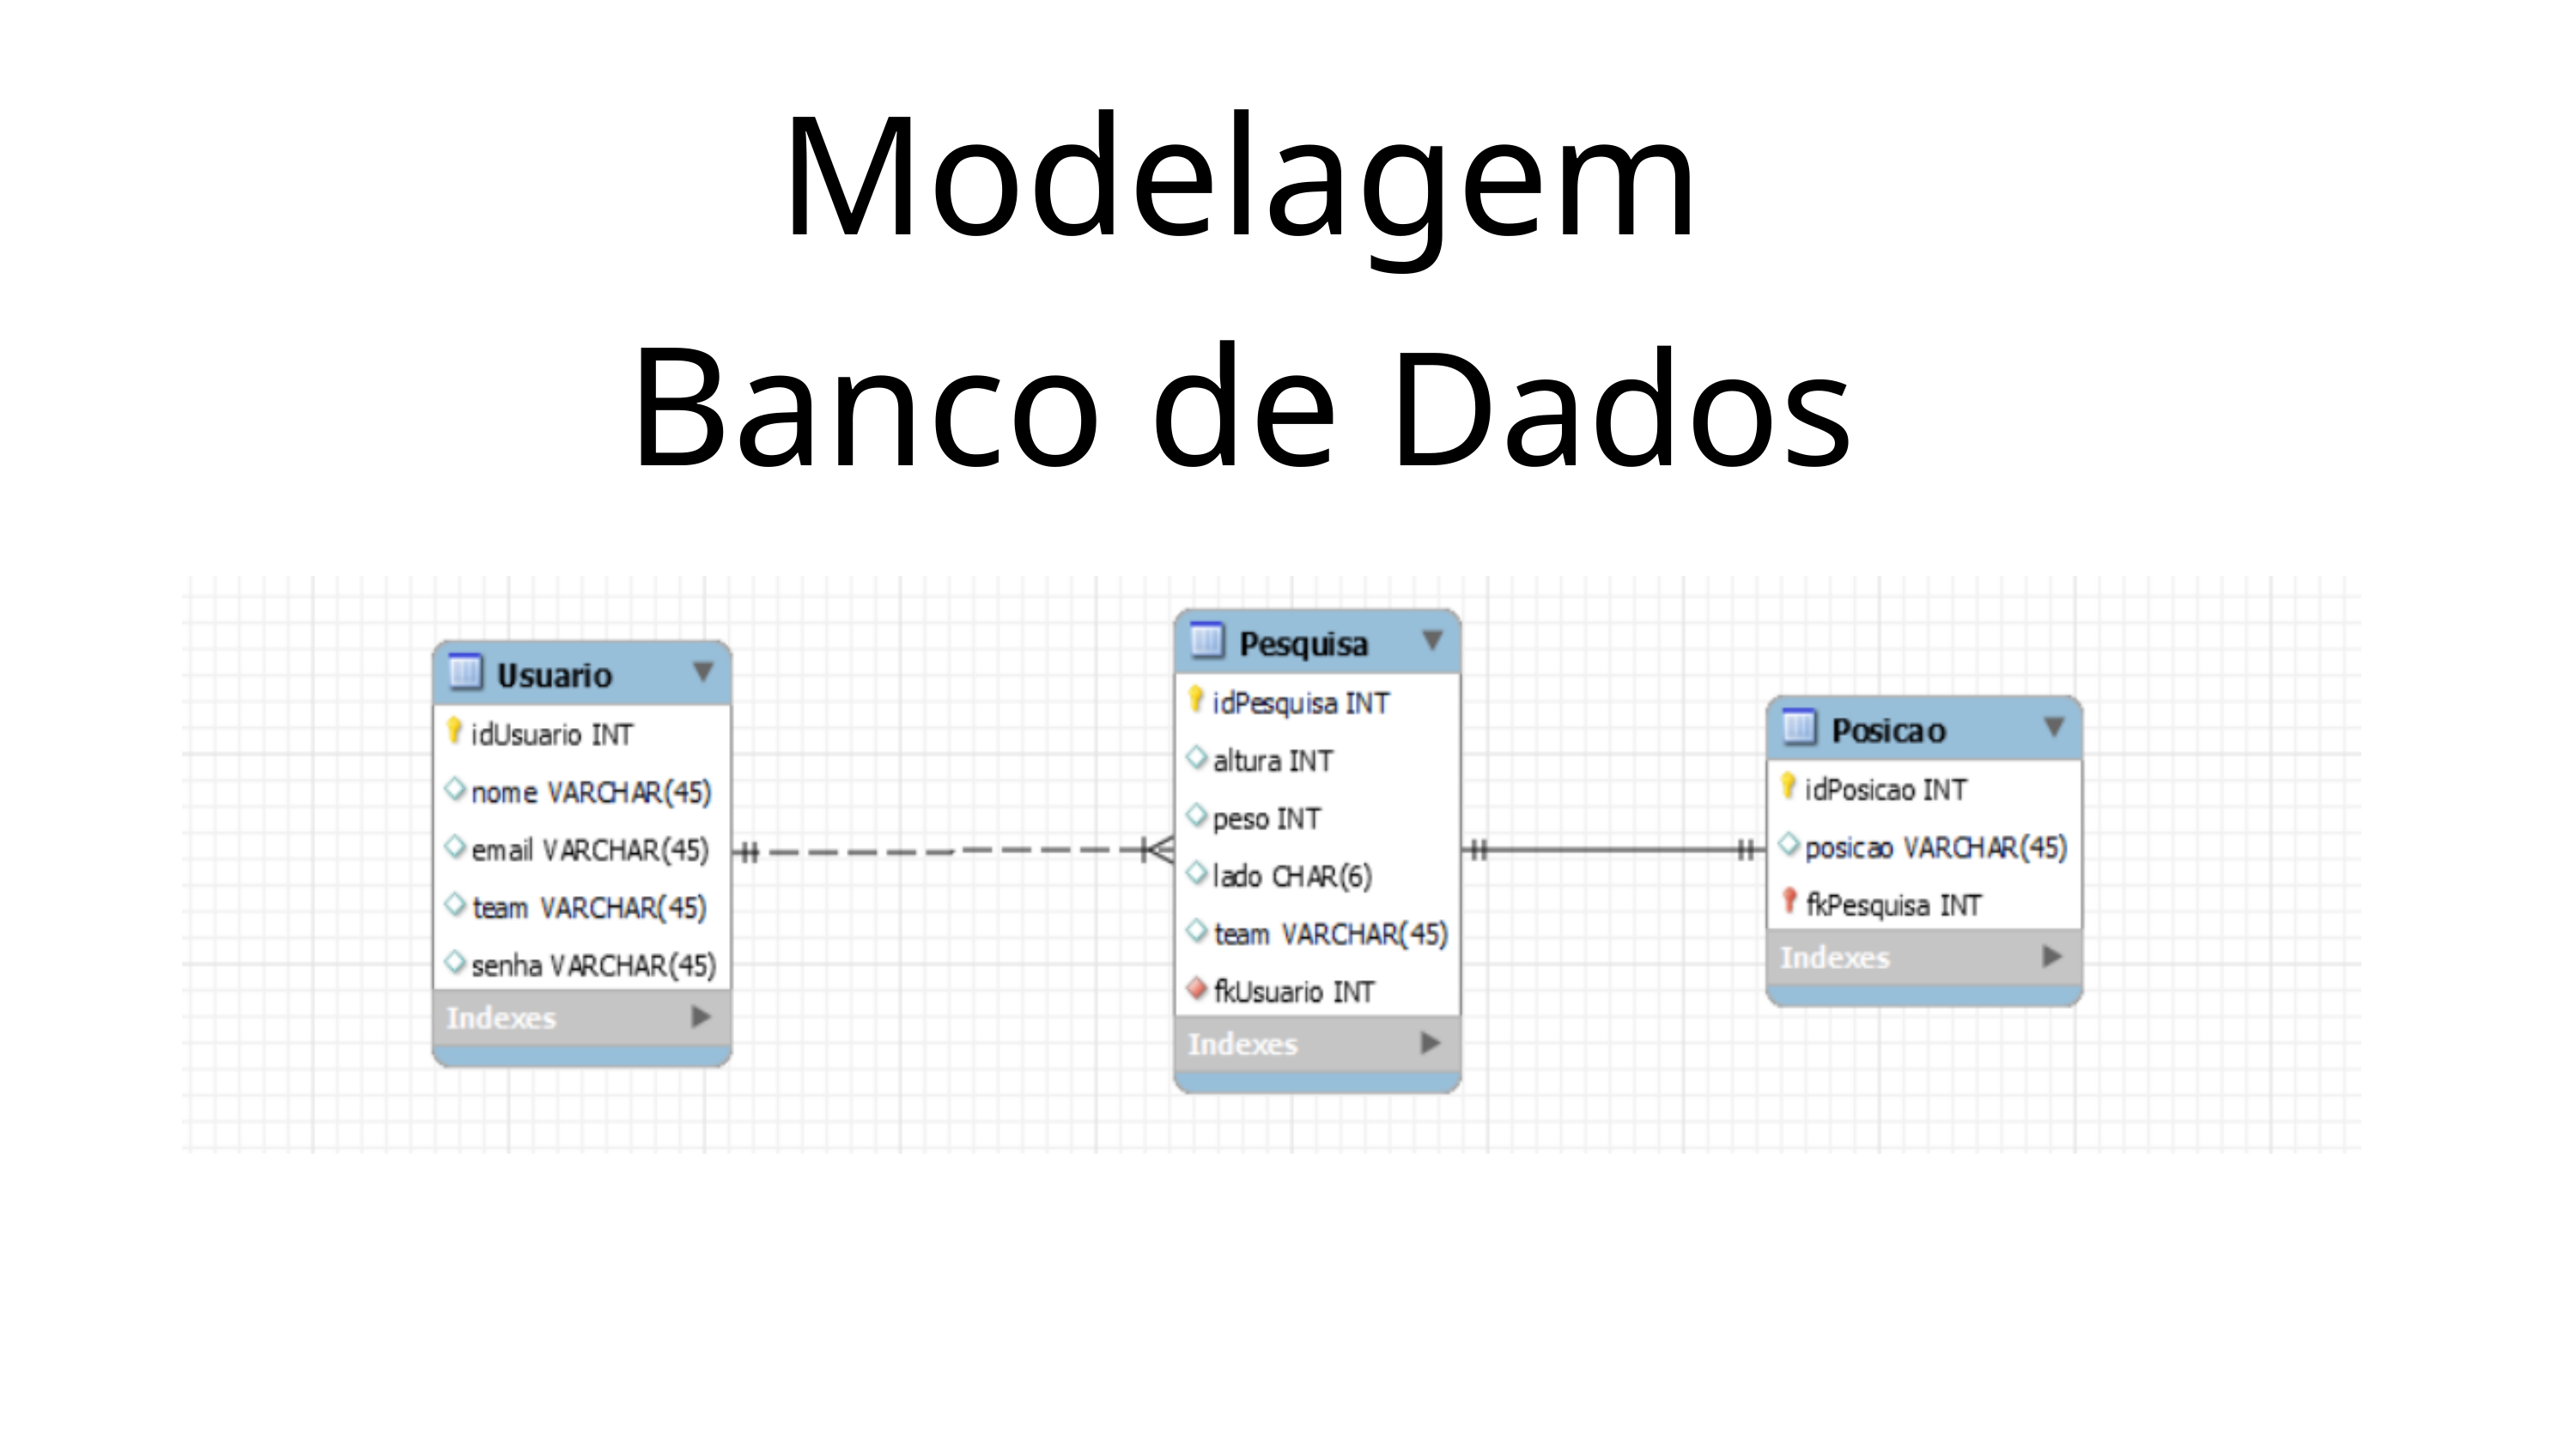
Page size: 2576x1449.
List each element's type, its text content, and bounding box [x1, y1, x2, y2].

picture [182, 576, 2362, 1154]
text_box Modelagem Banco de Dados [590, 37, 1892, 499]
